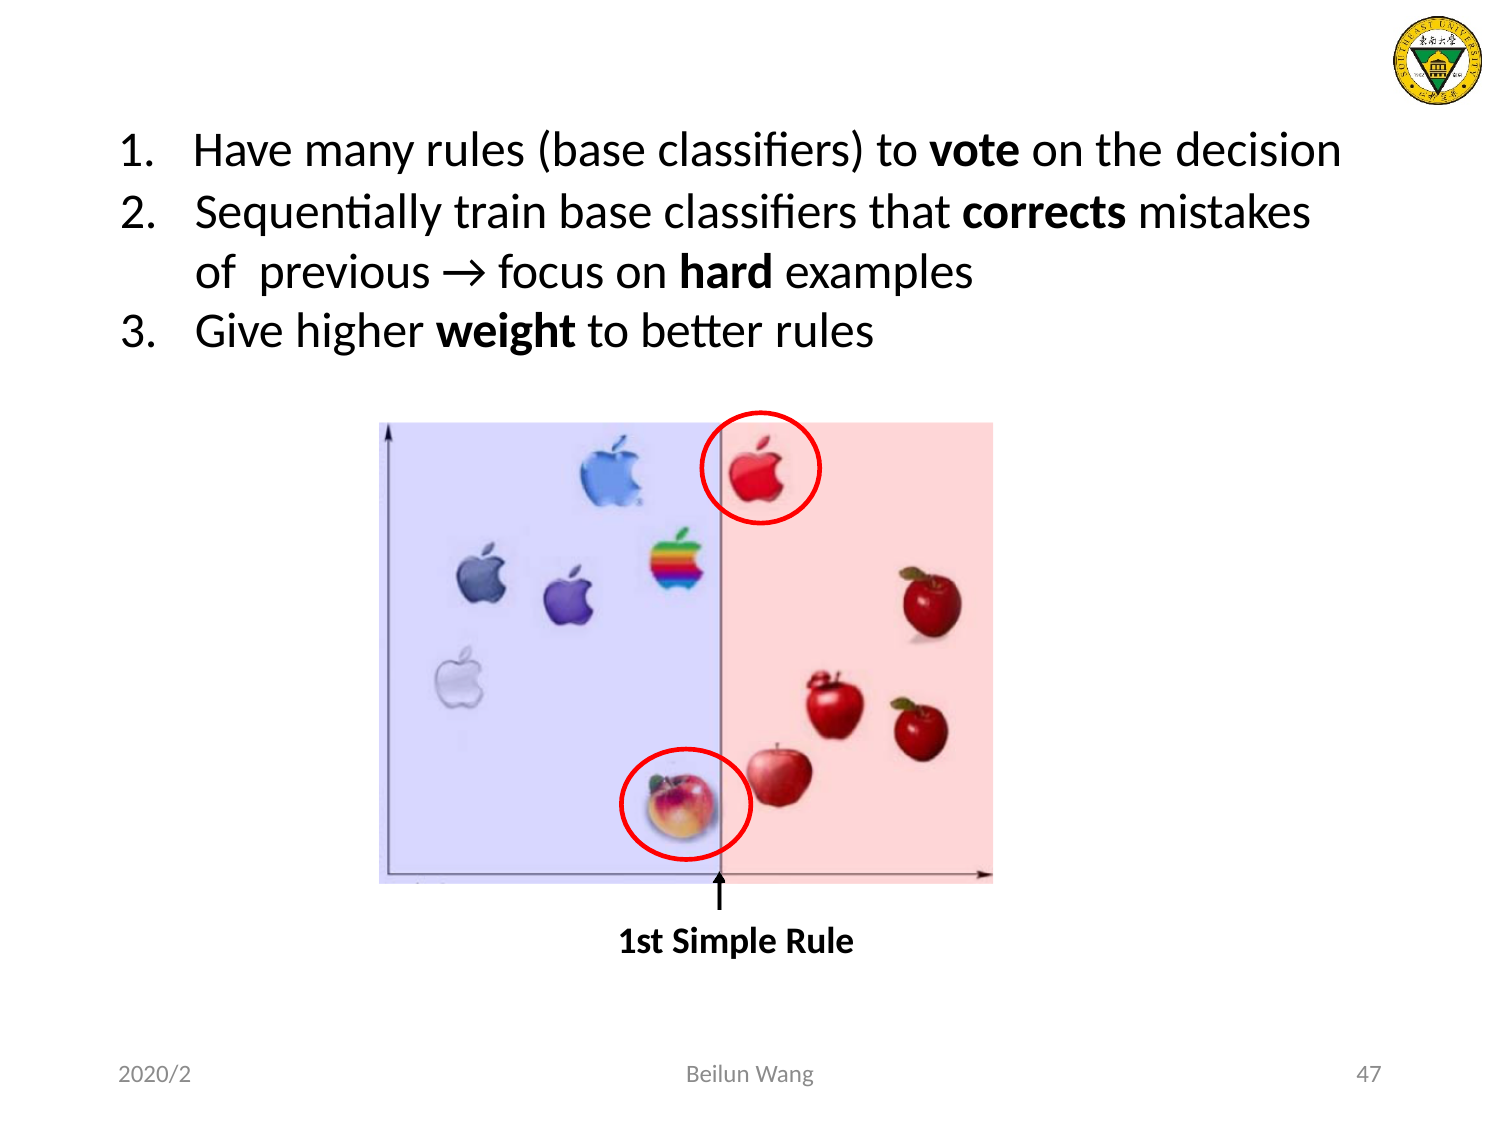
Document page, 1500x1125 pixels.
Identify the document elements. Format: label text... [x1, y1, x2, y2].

picture [1393, 16, 1482, 105]
footer Beilun Wang [496, 1042, 1004, 1103]
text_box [618, 410, 823, 910]
text_box 1st Simple Rule [615, 914, 858, 962]
slide_number 47 [1059, 1042, 1397, 1103]
text_box Have many rules (base classifiers) to vote on the decision Sequentially train base classifiers that corrects mistakes of previous → focus on hard examples Give higher weight to better rules [103, 109, 1371, 425]
text_box [378, 422, 618, 884]
text_box [823, 422, 994, 884]
slide_number 2020/2 [103, 1042, 441, 1103]
